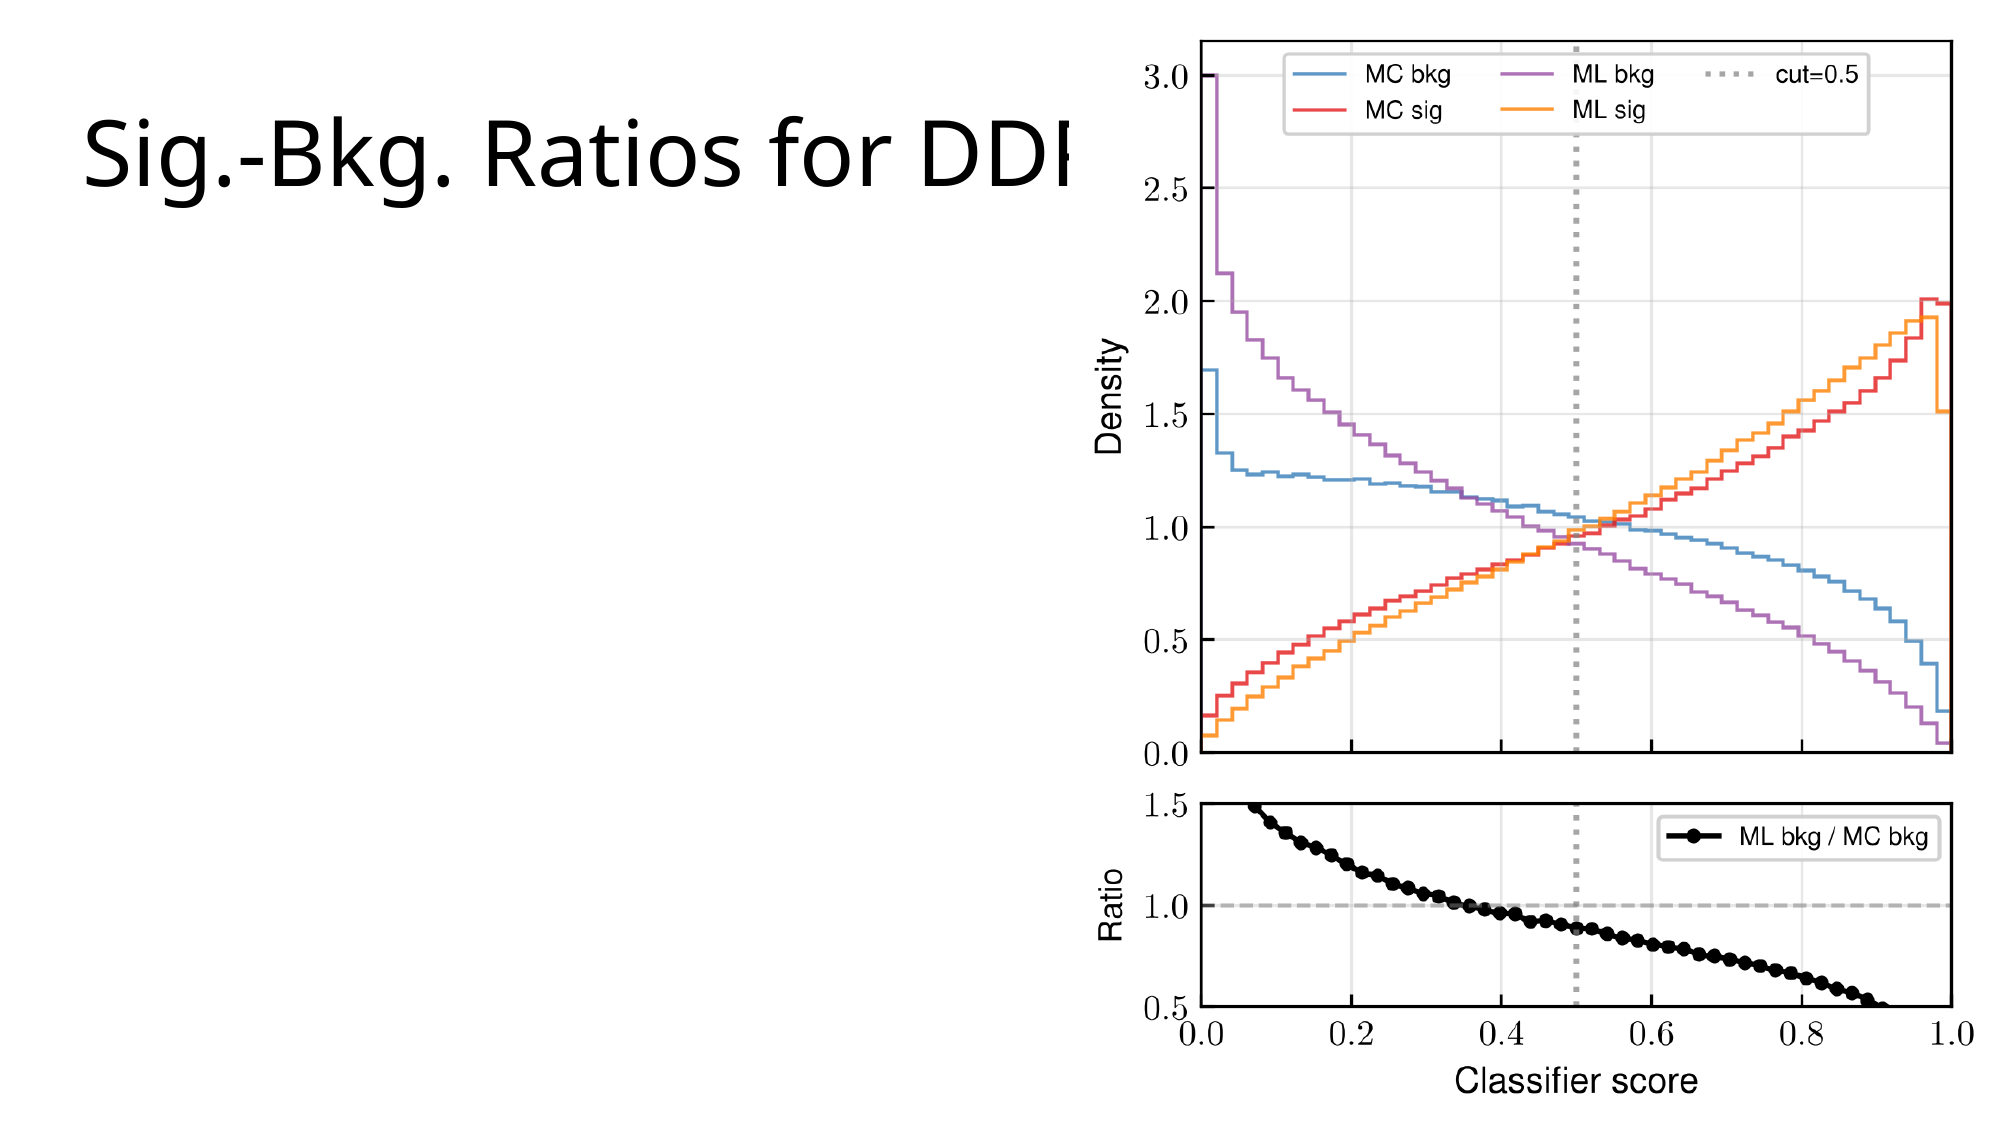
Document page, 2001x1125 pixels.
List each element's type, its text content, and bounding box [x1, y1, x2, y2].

title Sig.-Bkg. Ratios for DDPM [67, 48, 1069, 266]
picture [1069, 15, 2000, 1125]
